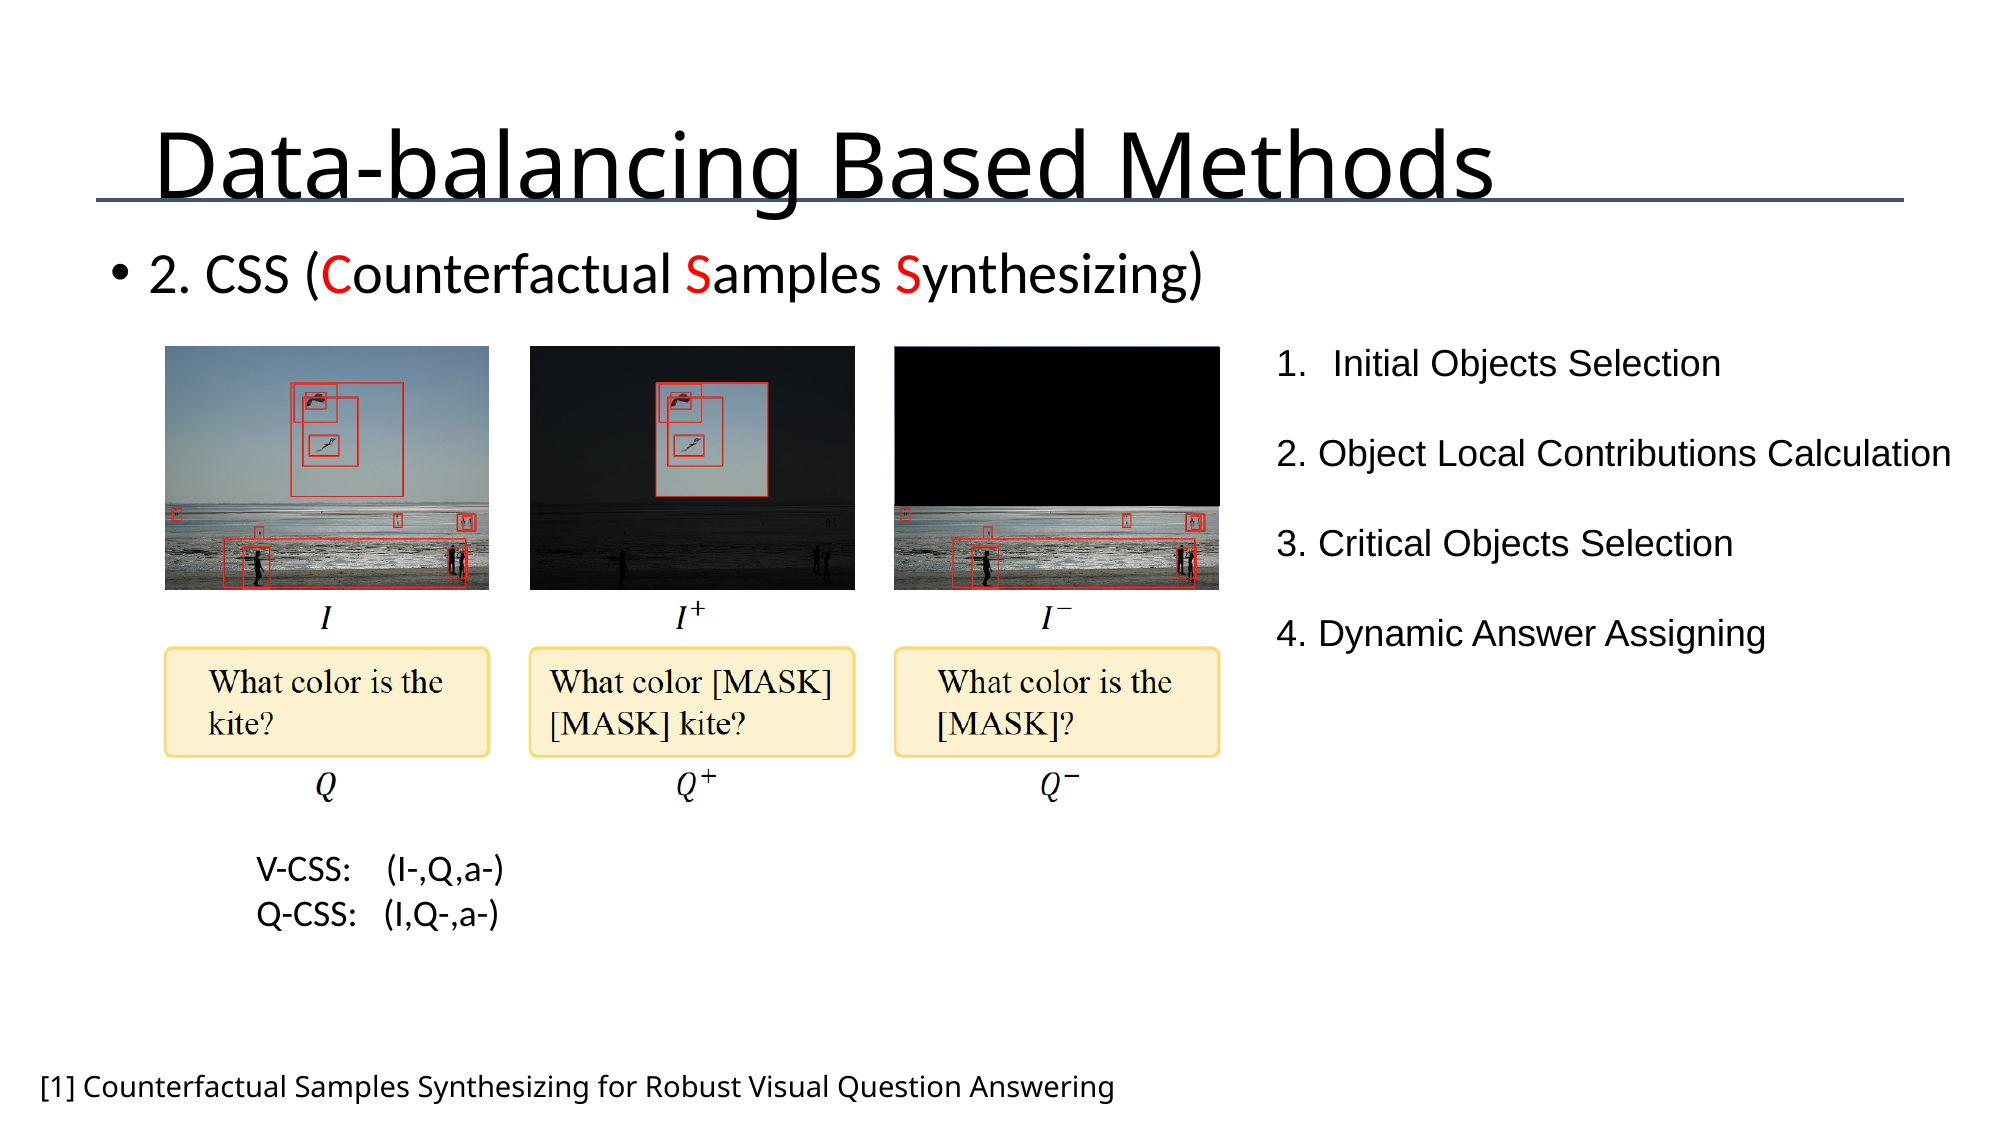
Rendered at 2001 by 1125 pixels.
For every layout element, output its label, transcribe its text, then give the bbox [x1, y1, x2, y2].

text_box V-CSS: (I-,Q,a-) Q-CSS: (I,Q-,a-) [241, 836, 520, 942]
title Data-balancing Based Methods [137, 59, 1863, 235]
picture [137, 325, 1258, 817]
text_box [1] Counterfactual Samples Synthesizing for Robust Visual Question Answering [25, 1060, 1223, 1111]
text_box Initial Objects Selection 2. Object Local Contributions Calculation 3. Critical Objects Selection 4. Dynamic Answer Assigning [1261, 331, 1968, 707]
list 2. CSS (Counterfactual Samples Synthesizing) [95, 235, 1904, 1029]
